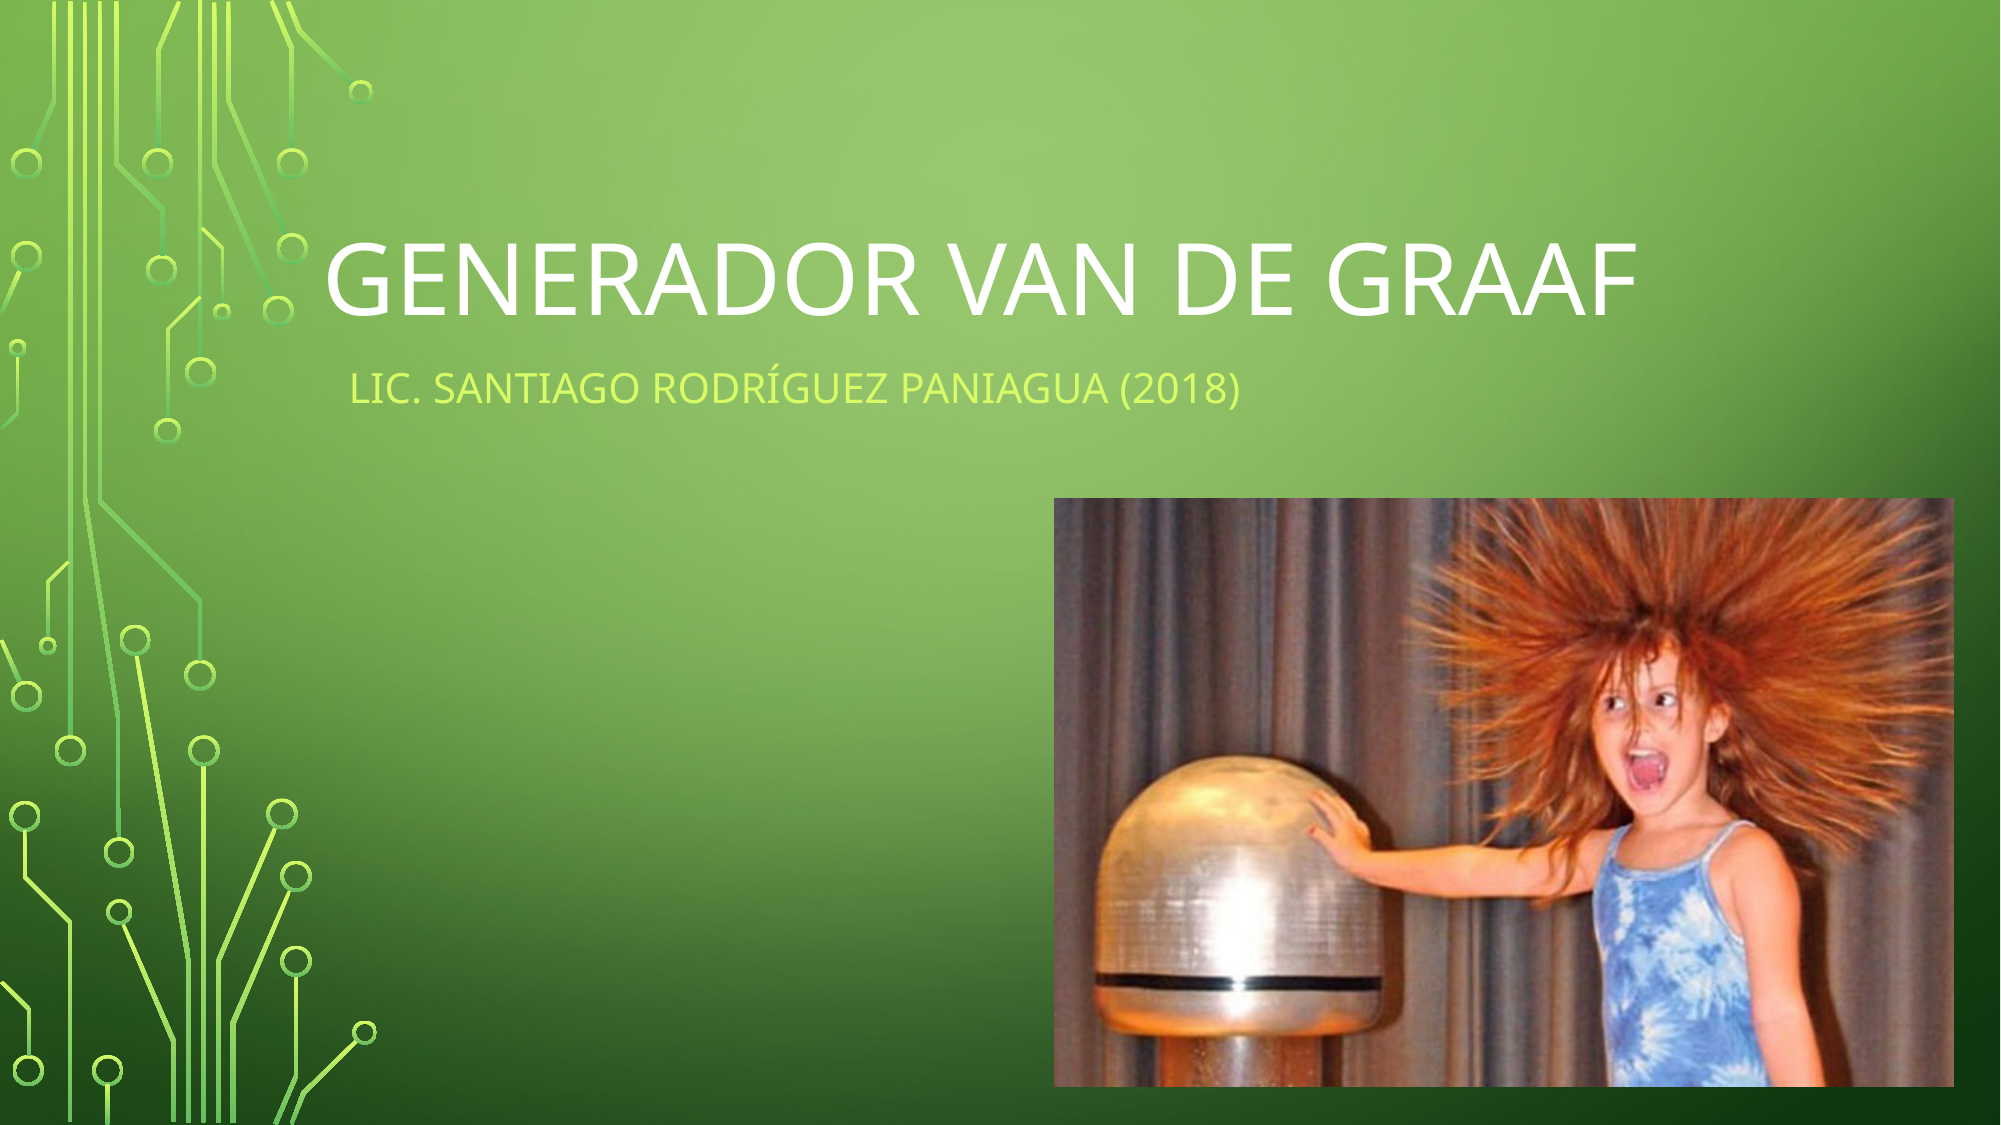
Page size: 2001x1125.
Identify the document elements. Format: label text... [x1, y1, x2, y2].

subtitle Lic. Santiago Rodríguez Paniagua (2018) [333, 344, 1776, 427]
title Generador Van de Graaf [307, 184, 1750, 345]
picture [1054, 498, 1955, 1087]
